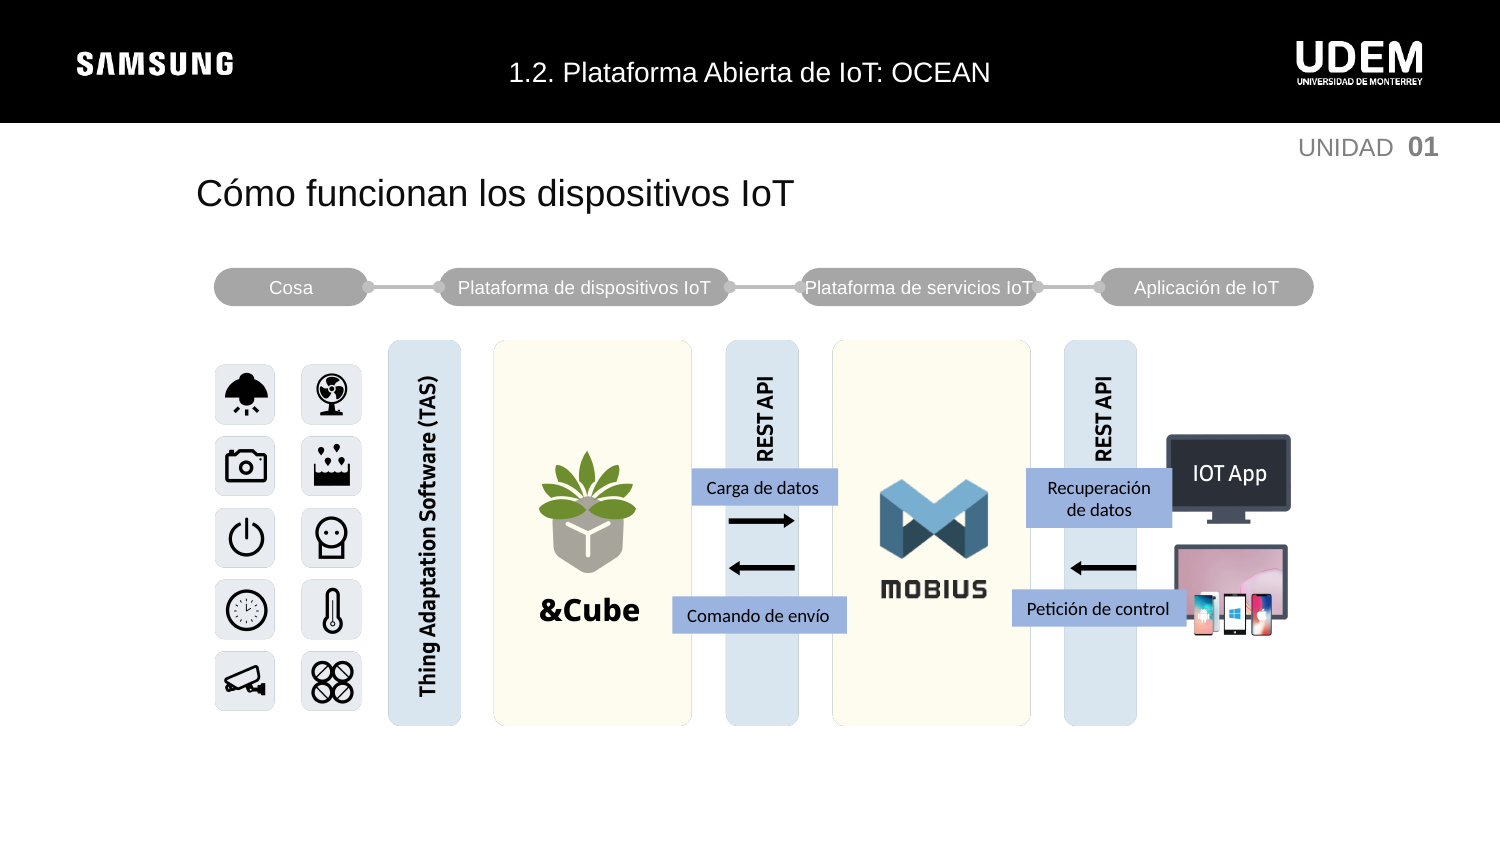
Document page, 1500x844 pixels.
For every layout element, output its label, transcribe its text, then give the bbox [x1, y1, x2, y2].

picture [0, 0, 1500, 844]
text_box 1.2. Plataforma Abierta de IoT: OCEAN [279, 54, 1221, 88]
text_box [213, 267, 1314, 726]
text_box Cómo funcionan los dispositivos IoT [195, 168, 1305, 215]
text_box UNIDAD 01 [1289, 127, 1439, 162]
